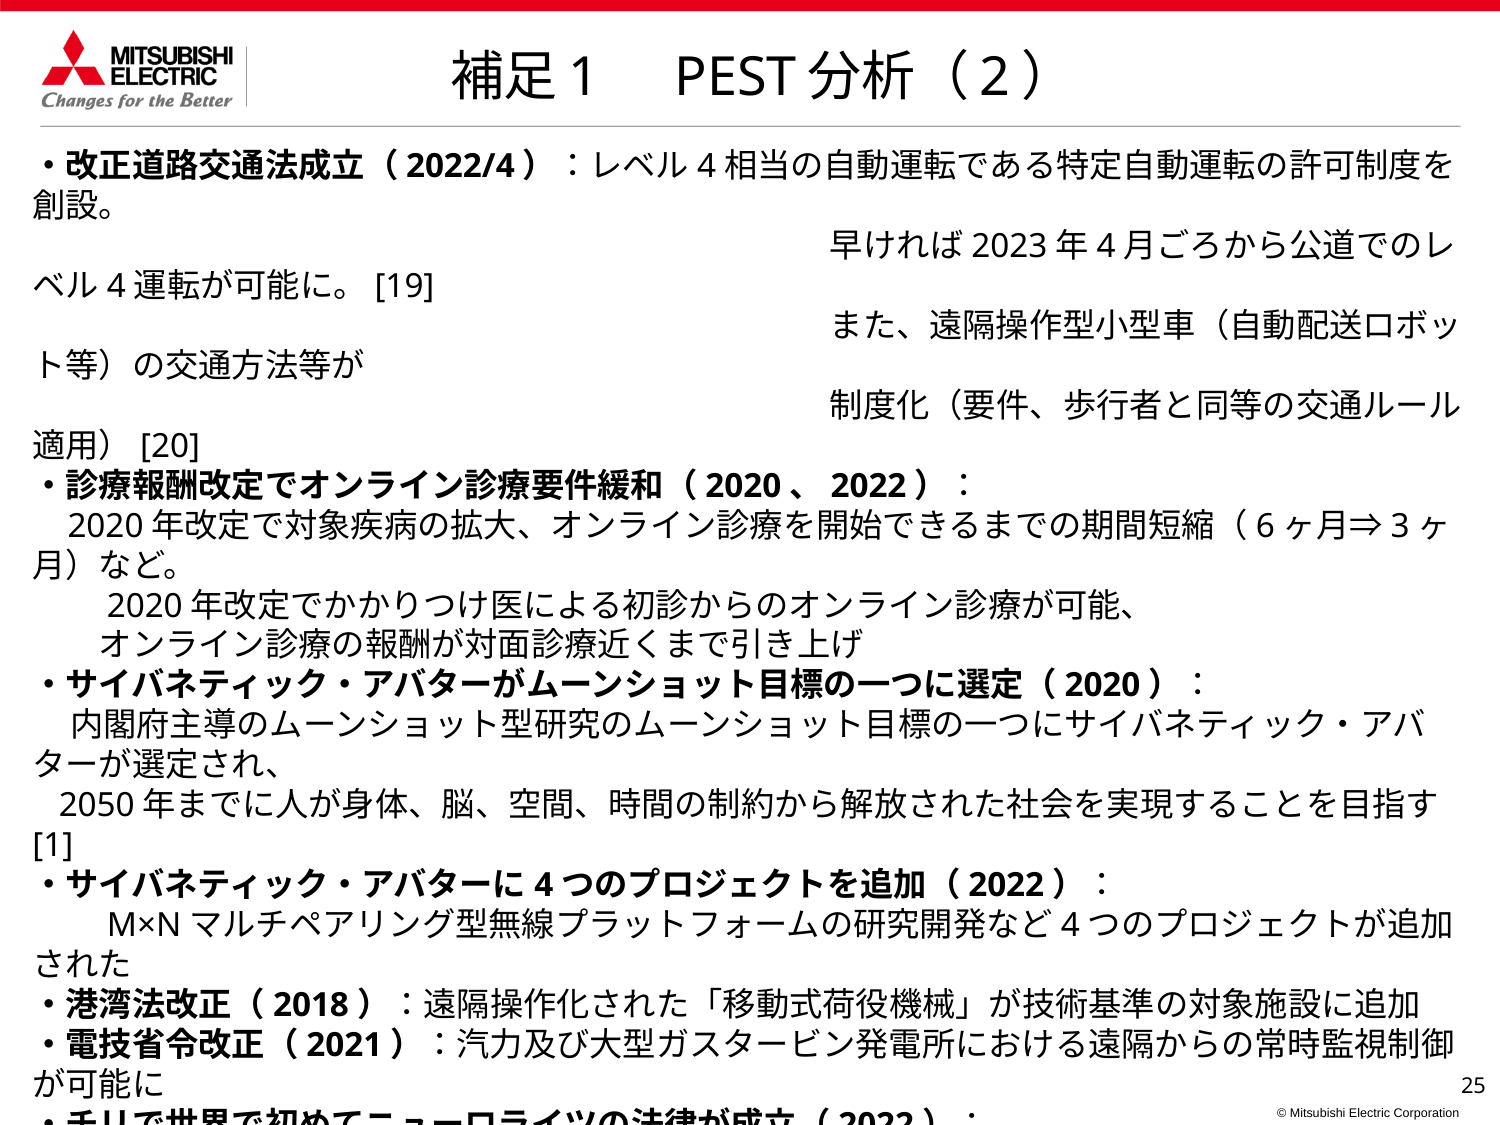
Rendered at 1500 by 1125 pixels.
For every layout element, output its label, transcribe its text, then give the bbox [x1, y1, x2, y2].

picture [0, 0, 1500, 1125]
text_box 補足1 PEST分析（2） [324, 33, 1201, 114]
text_box ・改正道路交通法成立（2022/4）：レベル4相当の自動運転である特定自動運転の許可制度を創設。 早ければ2023年4月ごろから公道でのレベル4運転が可能に。[19] また、遠隔操作型小型車（自動配送ロボット等）の交通方法等が 制度化（要件、歩行者と同等の交通ルール適用）[20] ・診療報酬改定でオンライン診療要件緩和（2020、2022）： 2020年改定で対象疾病の拡大、オンライン診療を開始できるまでの期間短縮（6ヶ月⇒3ヶ月）など。 2020年改定でかかりつけ医による初診からのオンライン診療が可能、 オンライン診療の報酬が対面診療近くまで引き上げ ・サイバネティック・アバターがムーンショット目標の一つに選定（2020）： 内閣府主導のムーンショット型研究のムーンショット目標の一つにサイバネティック・アバターが選定され、 2050年までに人が身体、脳、空間、時間の制約から解放された社会を実現することを目指す[1] ・サイバネティック・アバターに4つのプロジェクトを追加（2022）： M×Nマルチペアリング型無線プラットフォームの研究開発など4つのプロジェクトが追加された ・港湾法改正（2018）：遠隔操作化された「移動式荷役機械」が技術基準の対象施設に追加 ・電技省令改正（2021）：汽力及び大型ガスタービン発電所における遠隔からの常時監視制御が可能に ・チリで世界で初めてニューロライツの法律が成立（2022）： チリでは、世界で初めてニューロライツ(脳神経活動に関する権利)を法律で売買・操作することから 保護することを規定した法律を可決 [17, 137, 1483, 1125]
